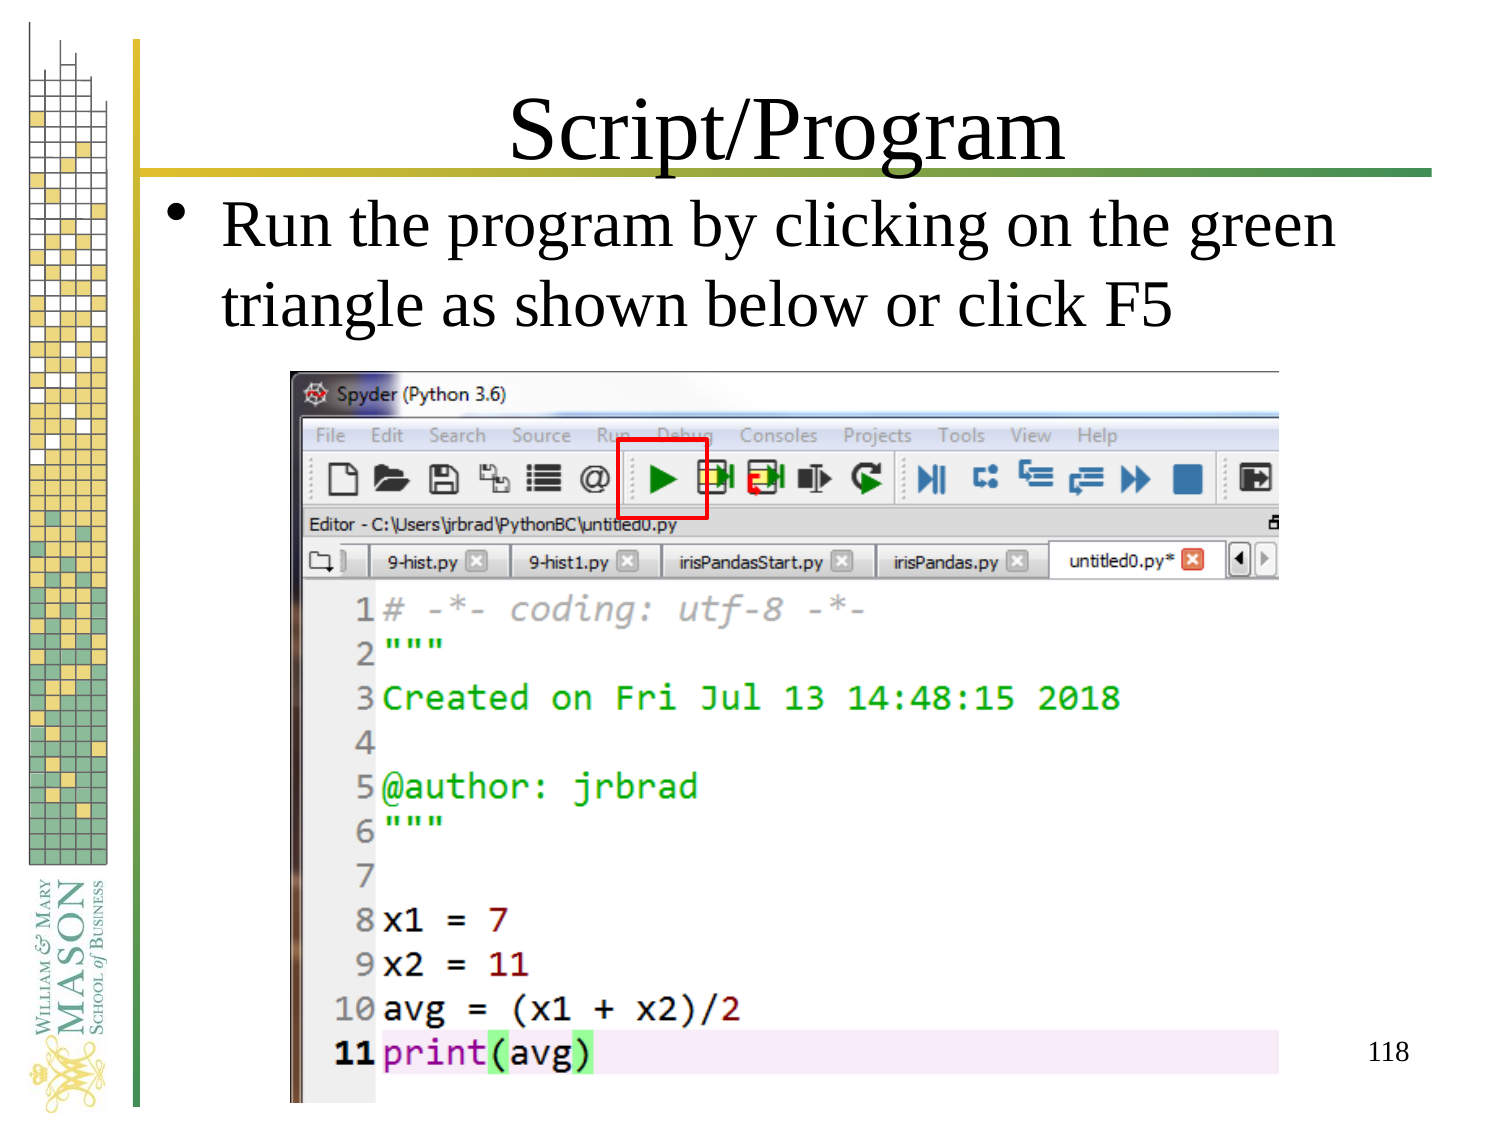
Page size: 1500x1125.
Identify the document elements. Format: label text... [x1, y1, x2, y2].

list Run the program by clicking on the green triangle as shown below or click F5 [150, 172, 1425, 940]
title Script/Program [150, 45, 1425, 172]
table_cell != [29, 879, 107, 1113]
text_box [289, 371, 1279, 1103]
slide_number 118 [1282, 1024, 1426, 1103]
